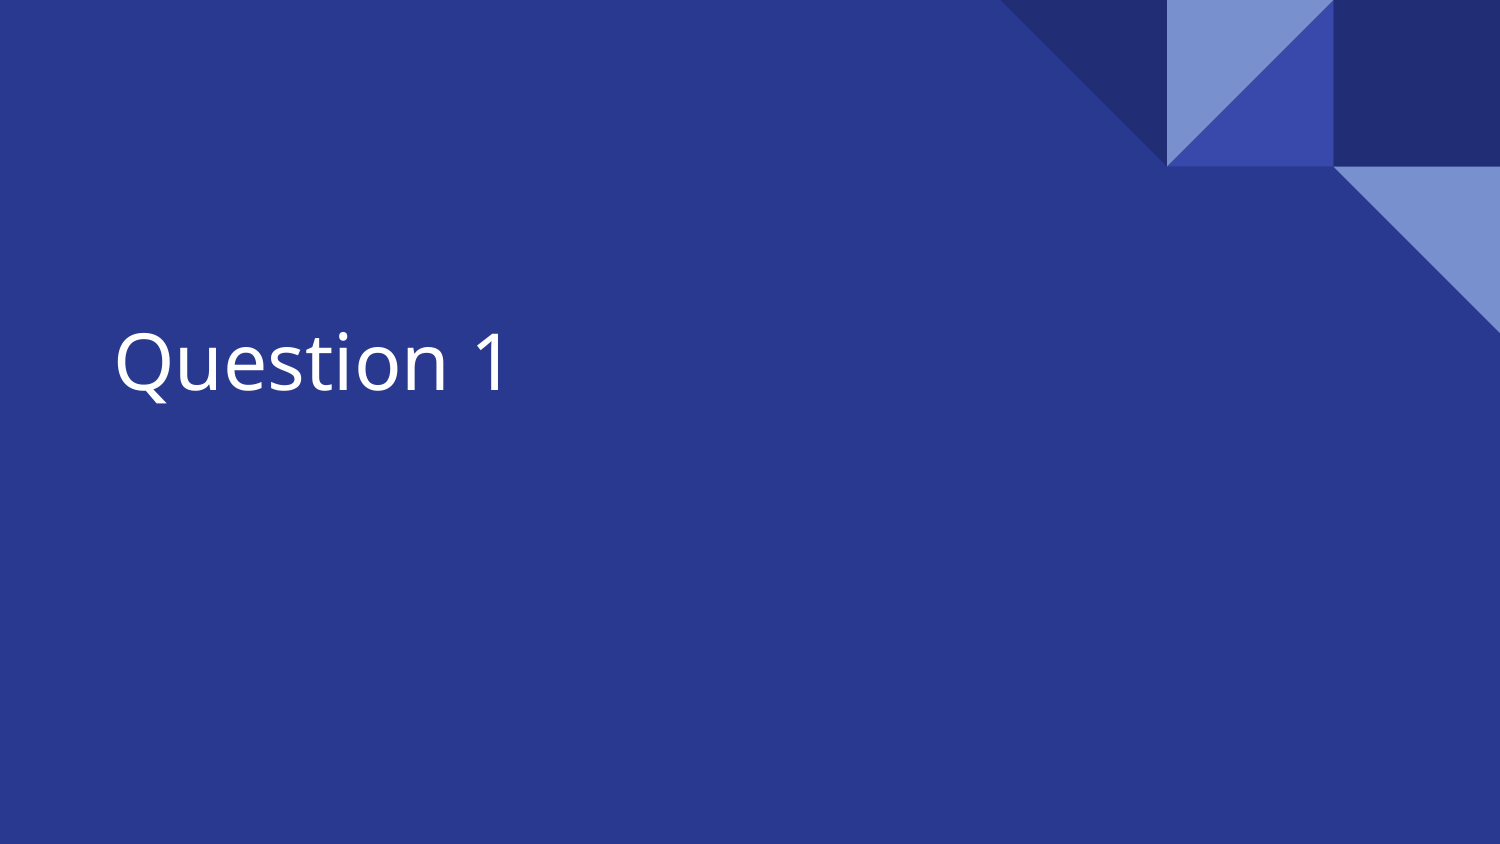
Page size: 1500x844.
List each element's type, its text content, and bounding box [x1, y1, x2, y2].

title Question 1 [98, 291, 1447, 429]
